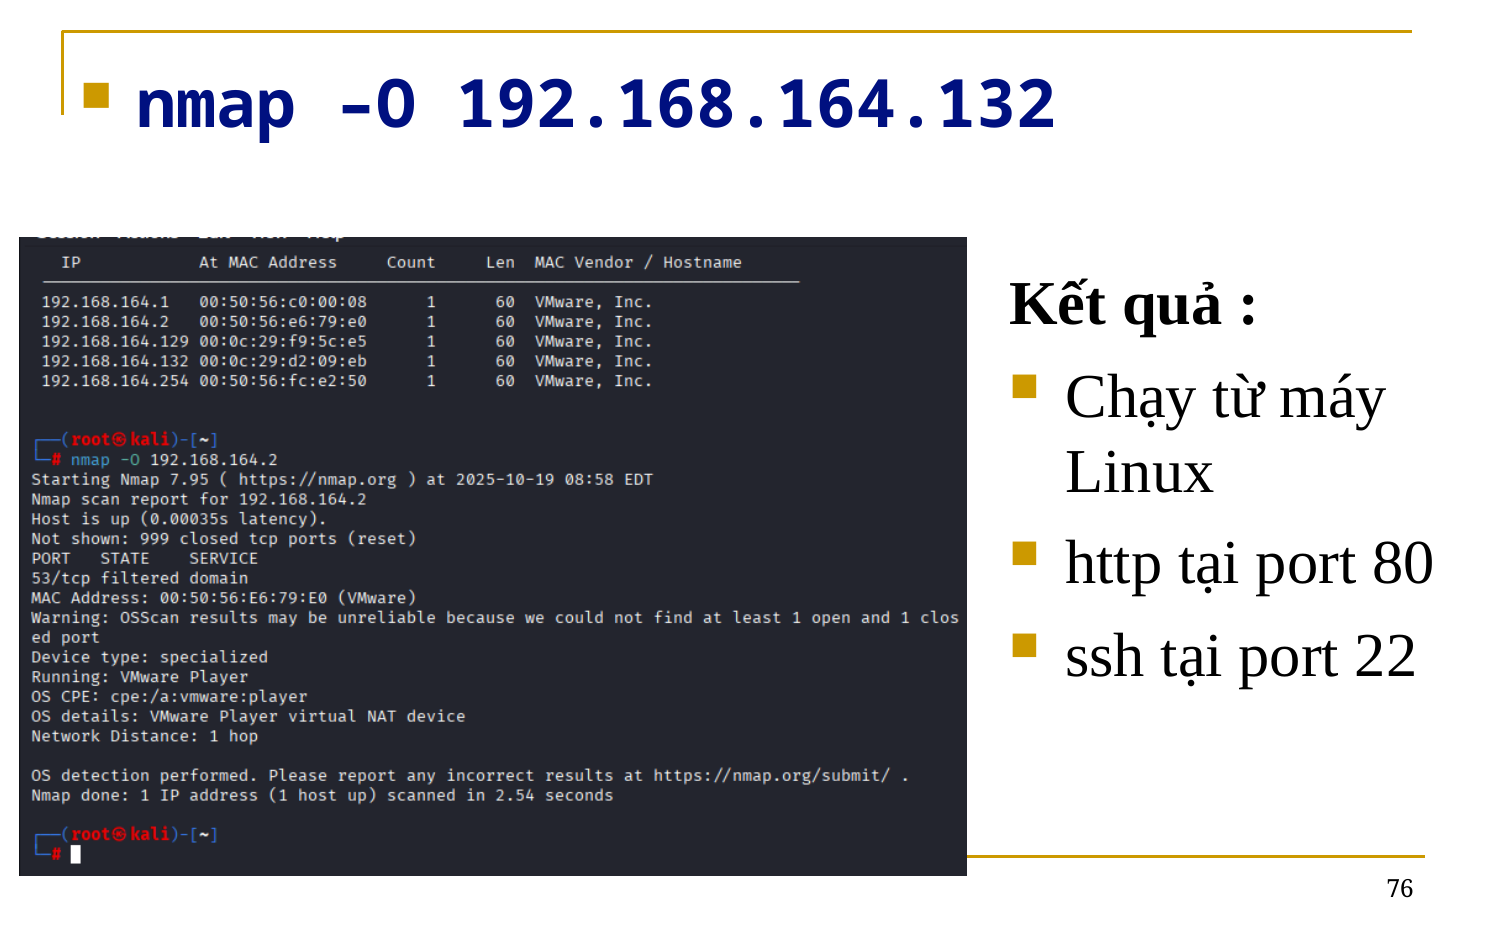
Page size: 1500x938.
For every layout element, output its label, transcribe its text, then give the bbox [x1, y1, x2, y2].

text_box nmap –O 192.168.164.132 [78, 43, 1500, 141]
text_box Kết quả : Chạy từ máy Linux http tại port 80 ssh tại port 22 [1007, 245, 1500, 689]
slide_number 76 [1380, 878, 1419, 938]
picture [18, 237, 967, 877]
